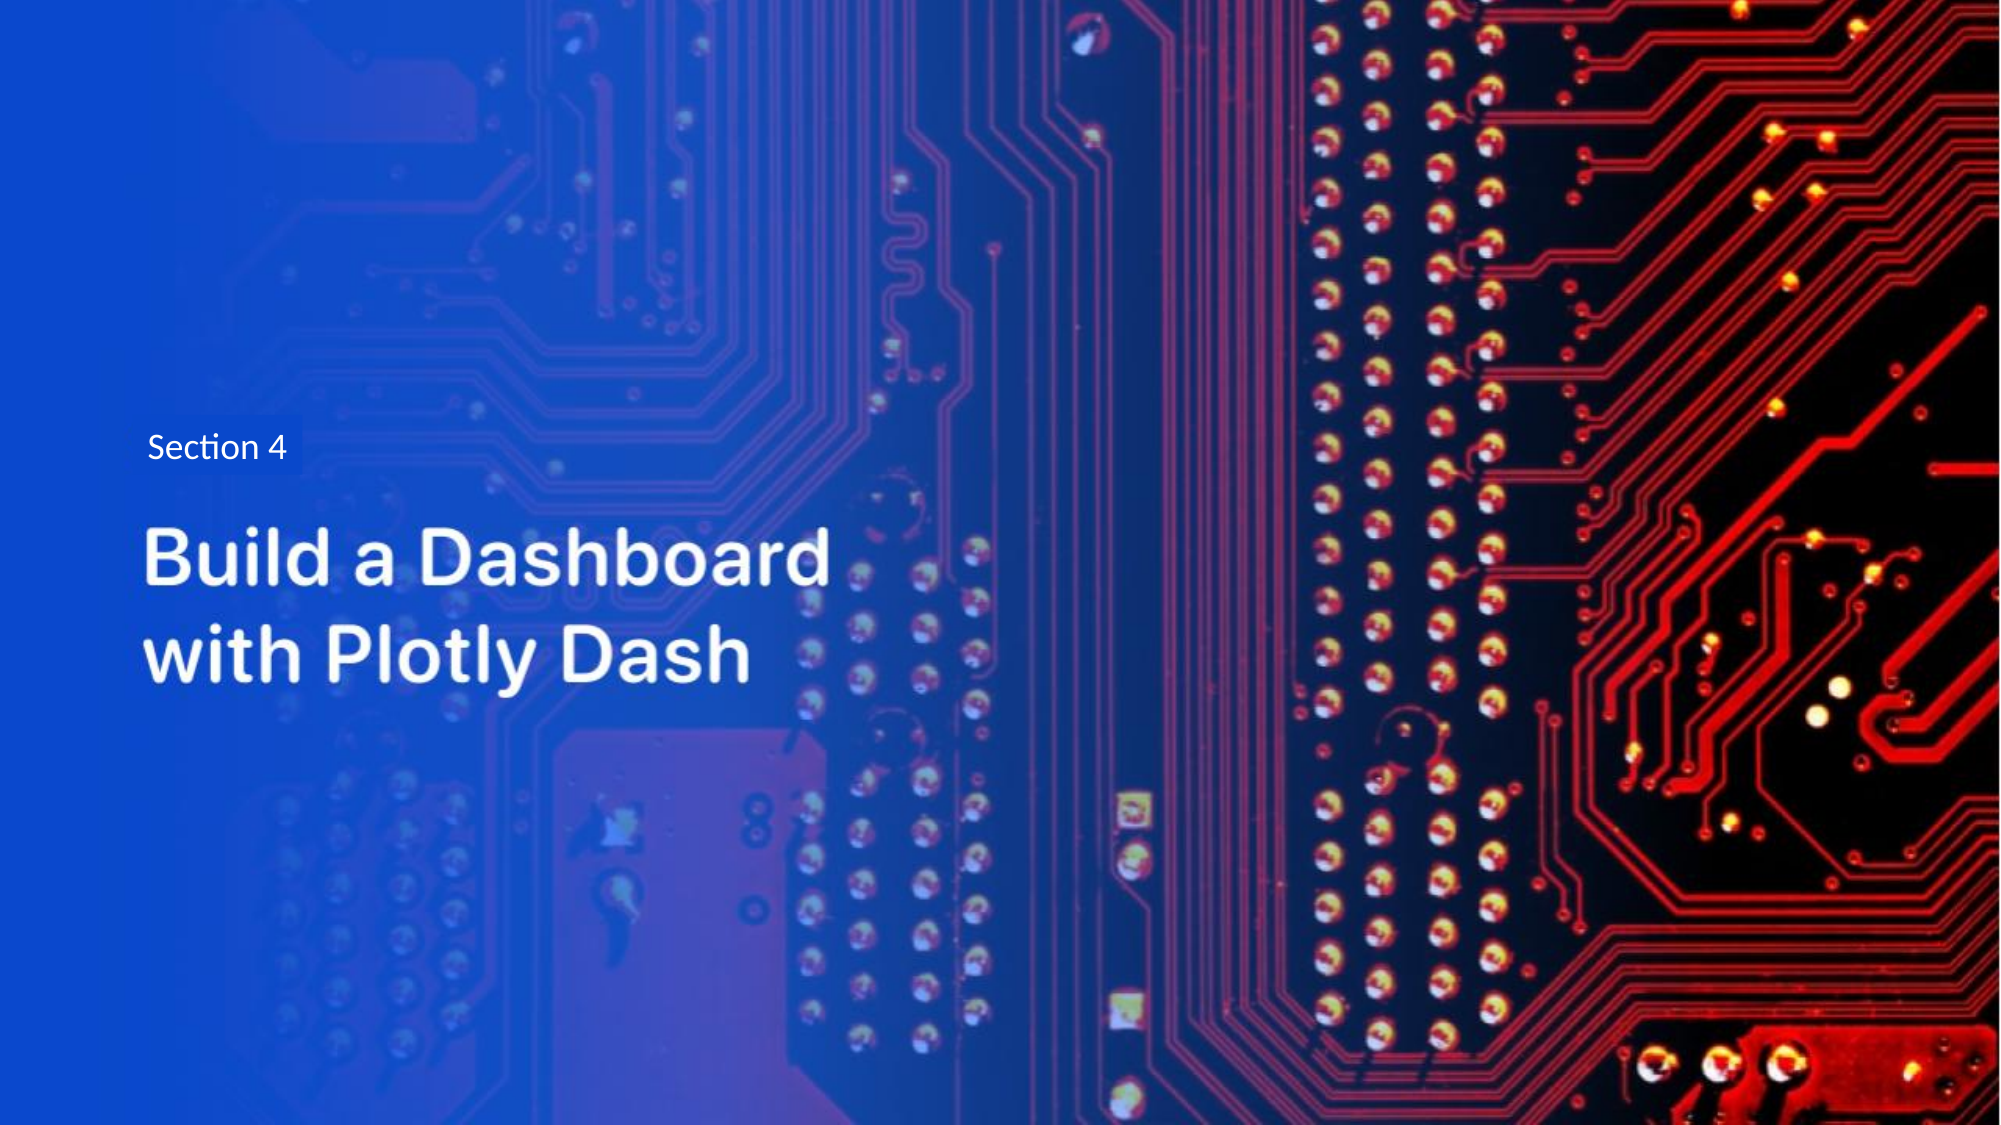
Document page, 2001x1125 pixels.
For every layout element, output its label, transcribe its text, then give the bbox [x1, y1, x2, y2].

text_box Section 4 [132, 414, 303, 475]
picture [0, 0, 2001, 1125]
